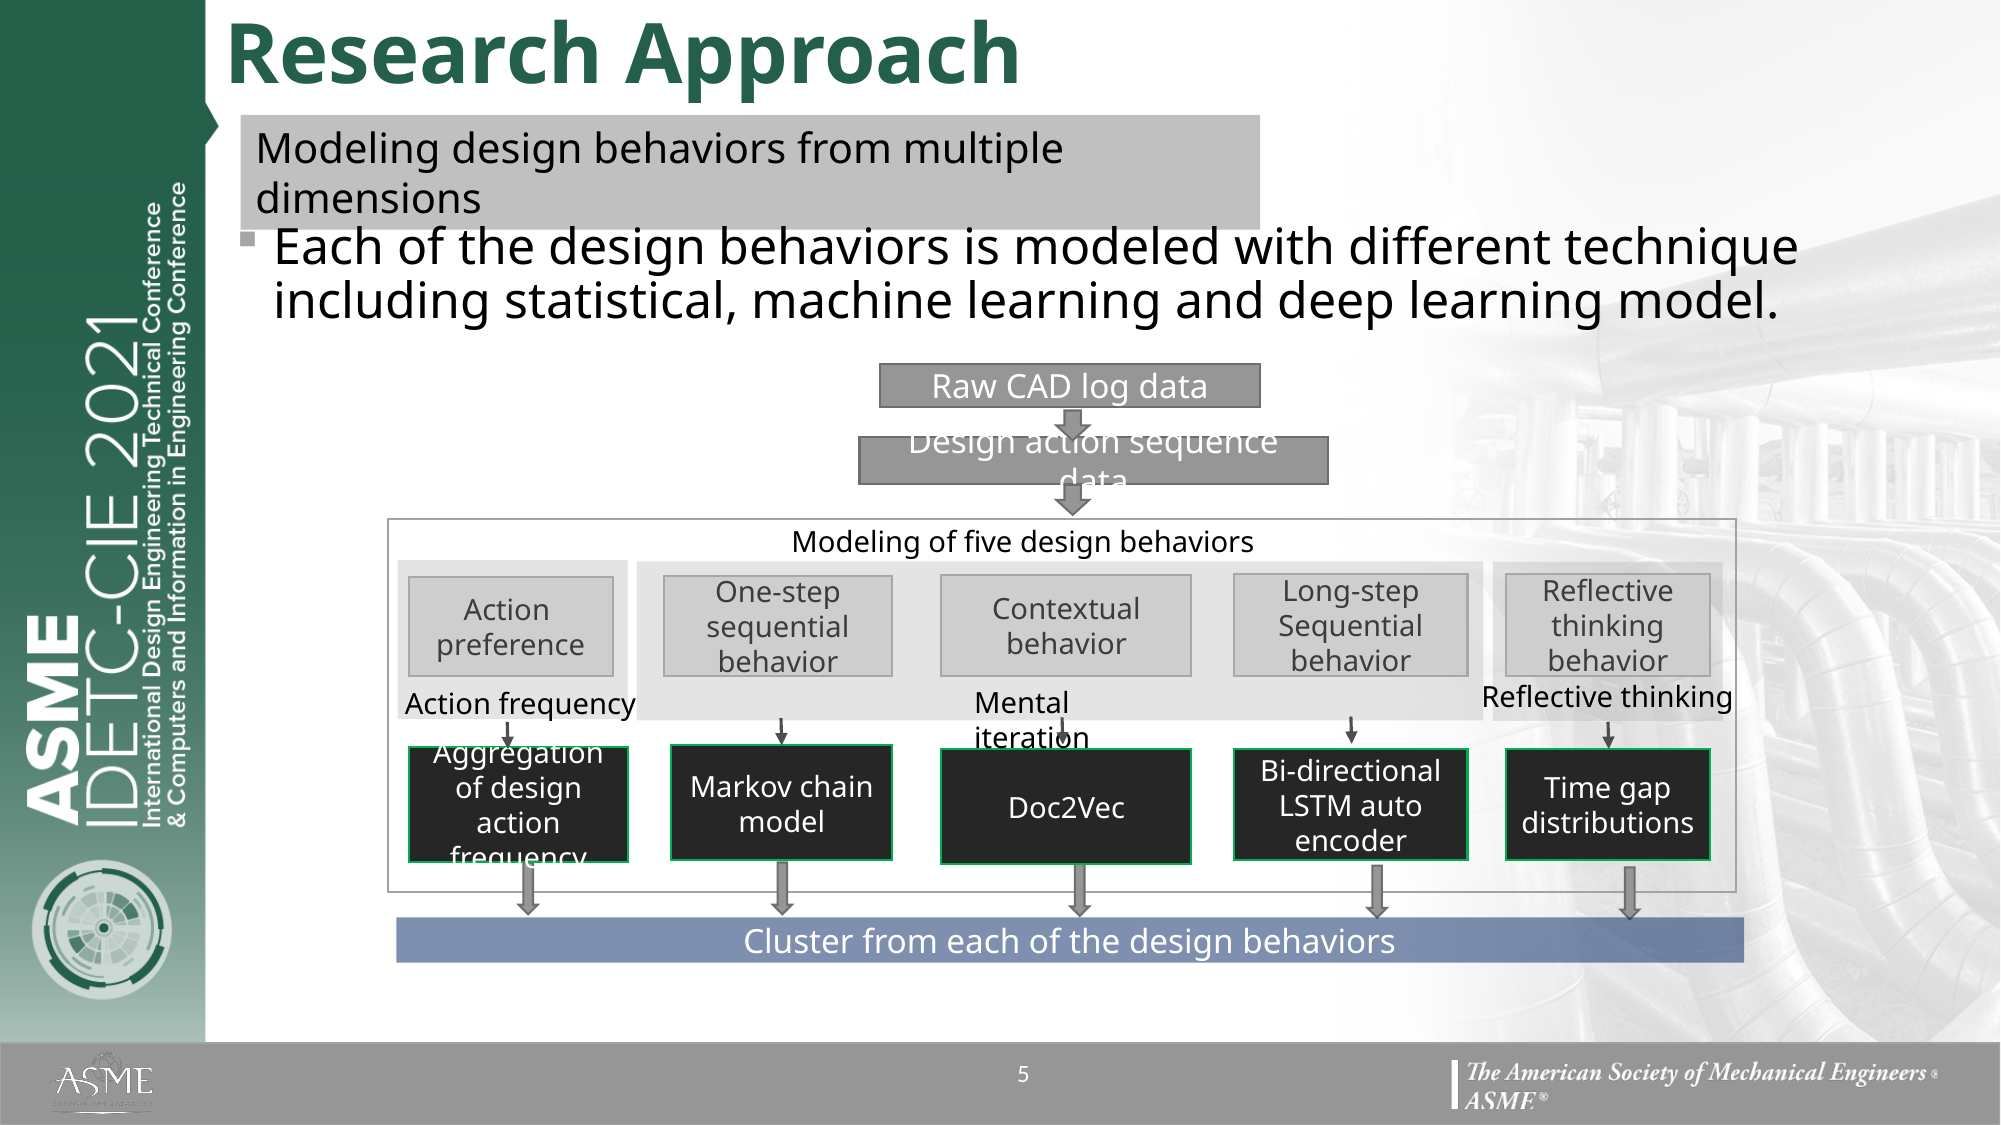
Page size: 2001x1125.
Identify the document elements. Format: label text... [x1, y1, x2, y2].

picture [0, 0, 233, 1042]
slide_number 5 [594, 1042, 1045, 1103]
text_box Modeling design behaviors from multiple dimensions [240, 114, 1261, 213]
text_box Each of the design behaviors is modeled with different technique including statistical, machine learning and deep learning model. [221, 213, 2000, 354]
picture [49, 1052, 153, 1114]
text_box Research Approach [209, 14, 1785, 109]
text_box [388, 363, 1750, 963]
